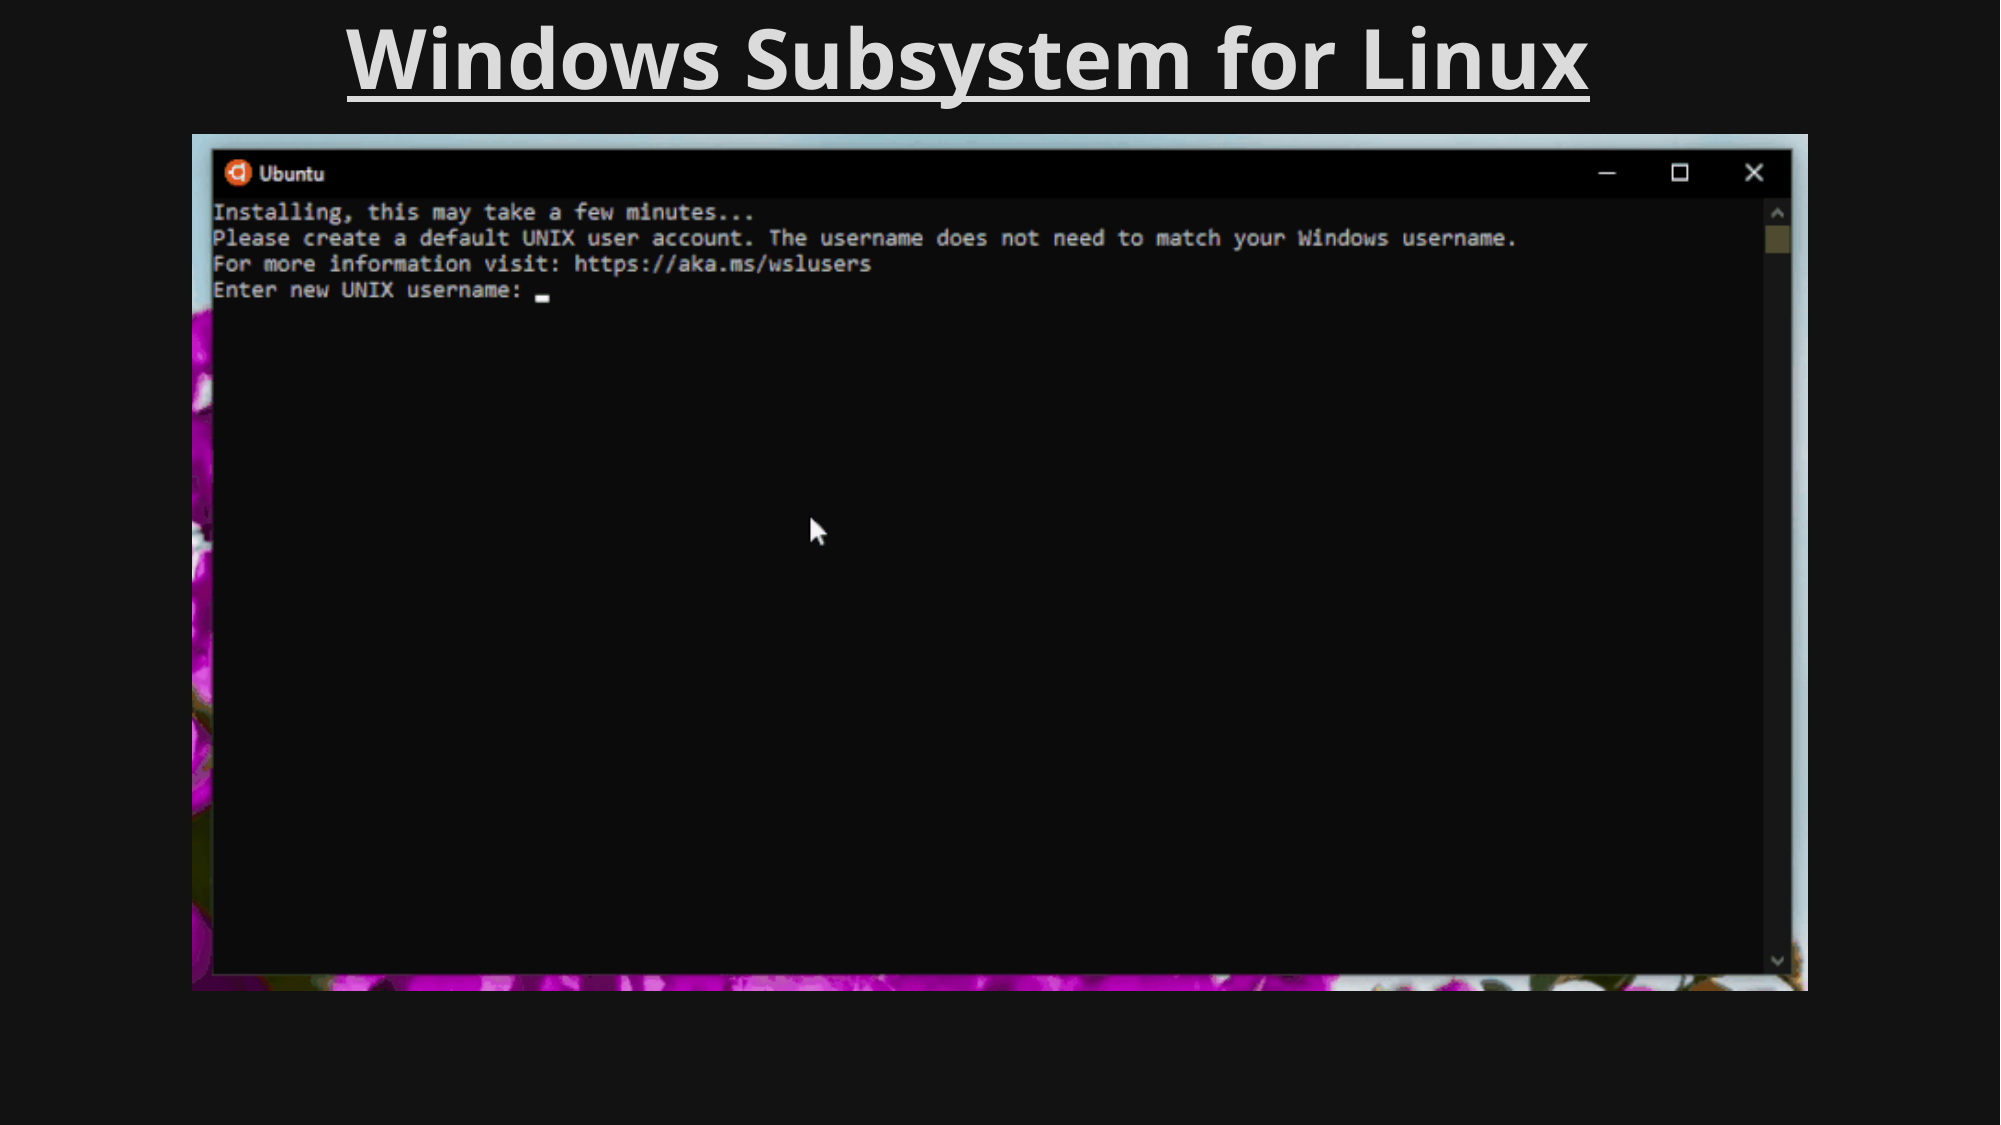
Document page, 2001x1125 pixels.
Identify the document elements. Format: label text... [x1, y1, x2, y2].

text_box Windows Subsystem for Linux [319, 0, 1618, 127]
picture [192, 134, 1808, 991]
